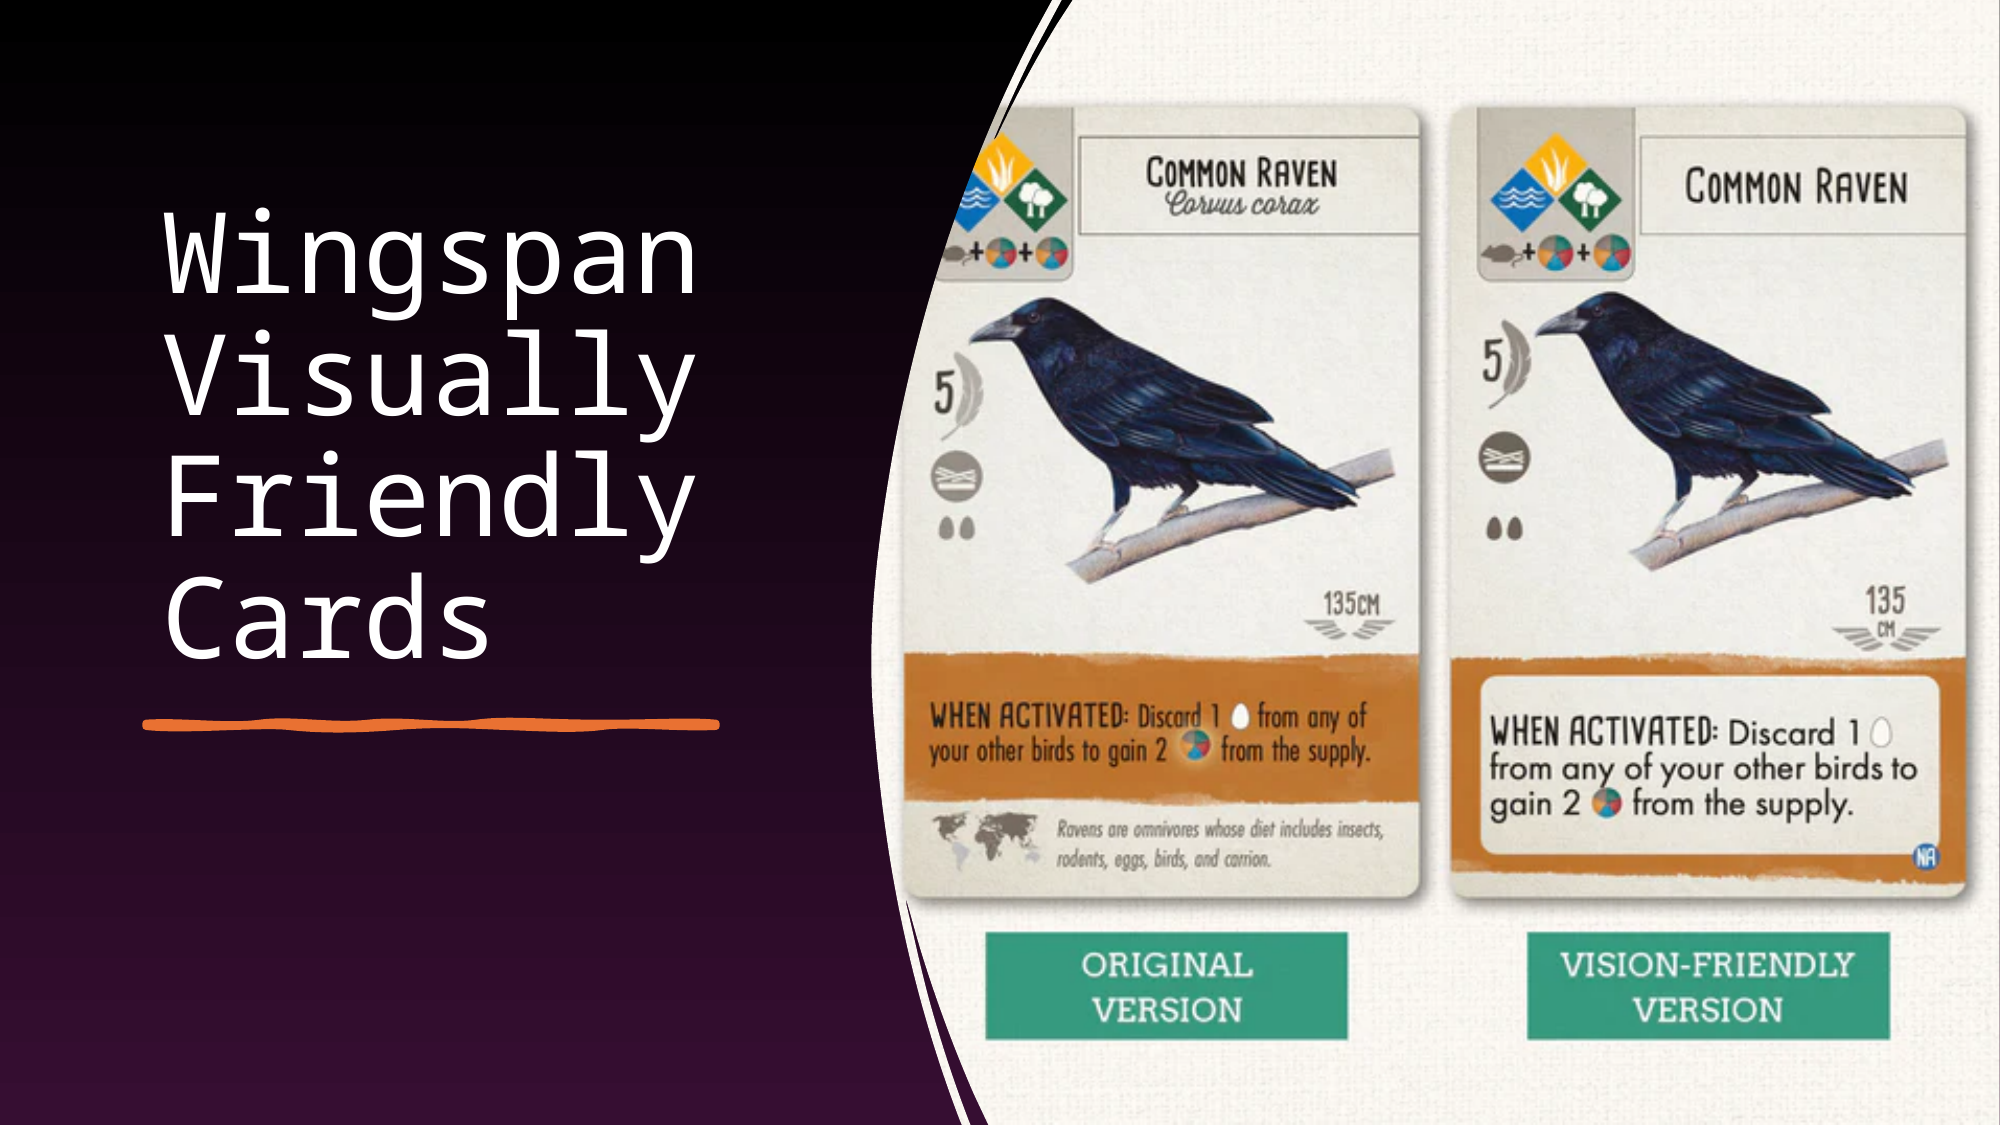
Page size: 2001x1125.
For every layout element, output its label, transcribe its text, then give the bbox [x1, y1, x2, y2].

text_box [0, 0, 870, 1125]
picture [870, 0, 2000, 1125]
title Wingspan Visually Friendly Cards [146, 104, 759, 690]
text_box [144, 719, 718, 731]
